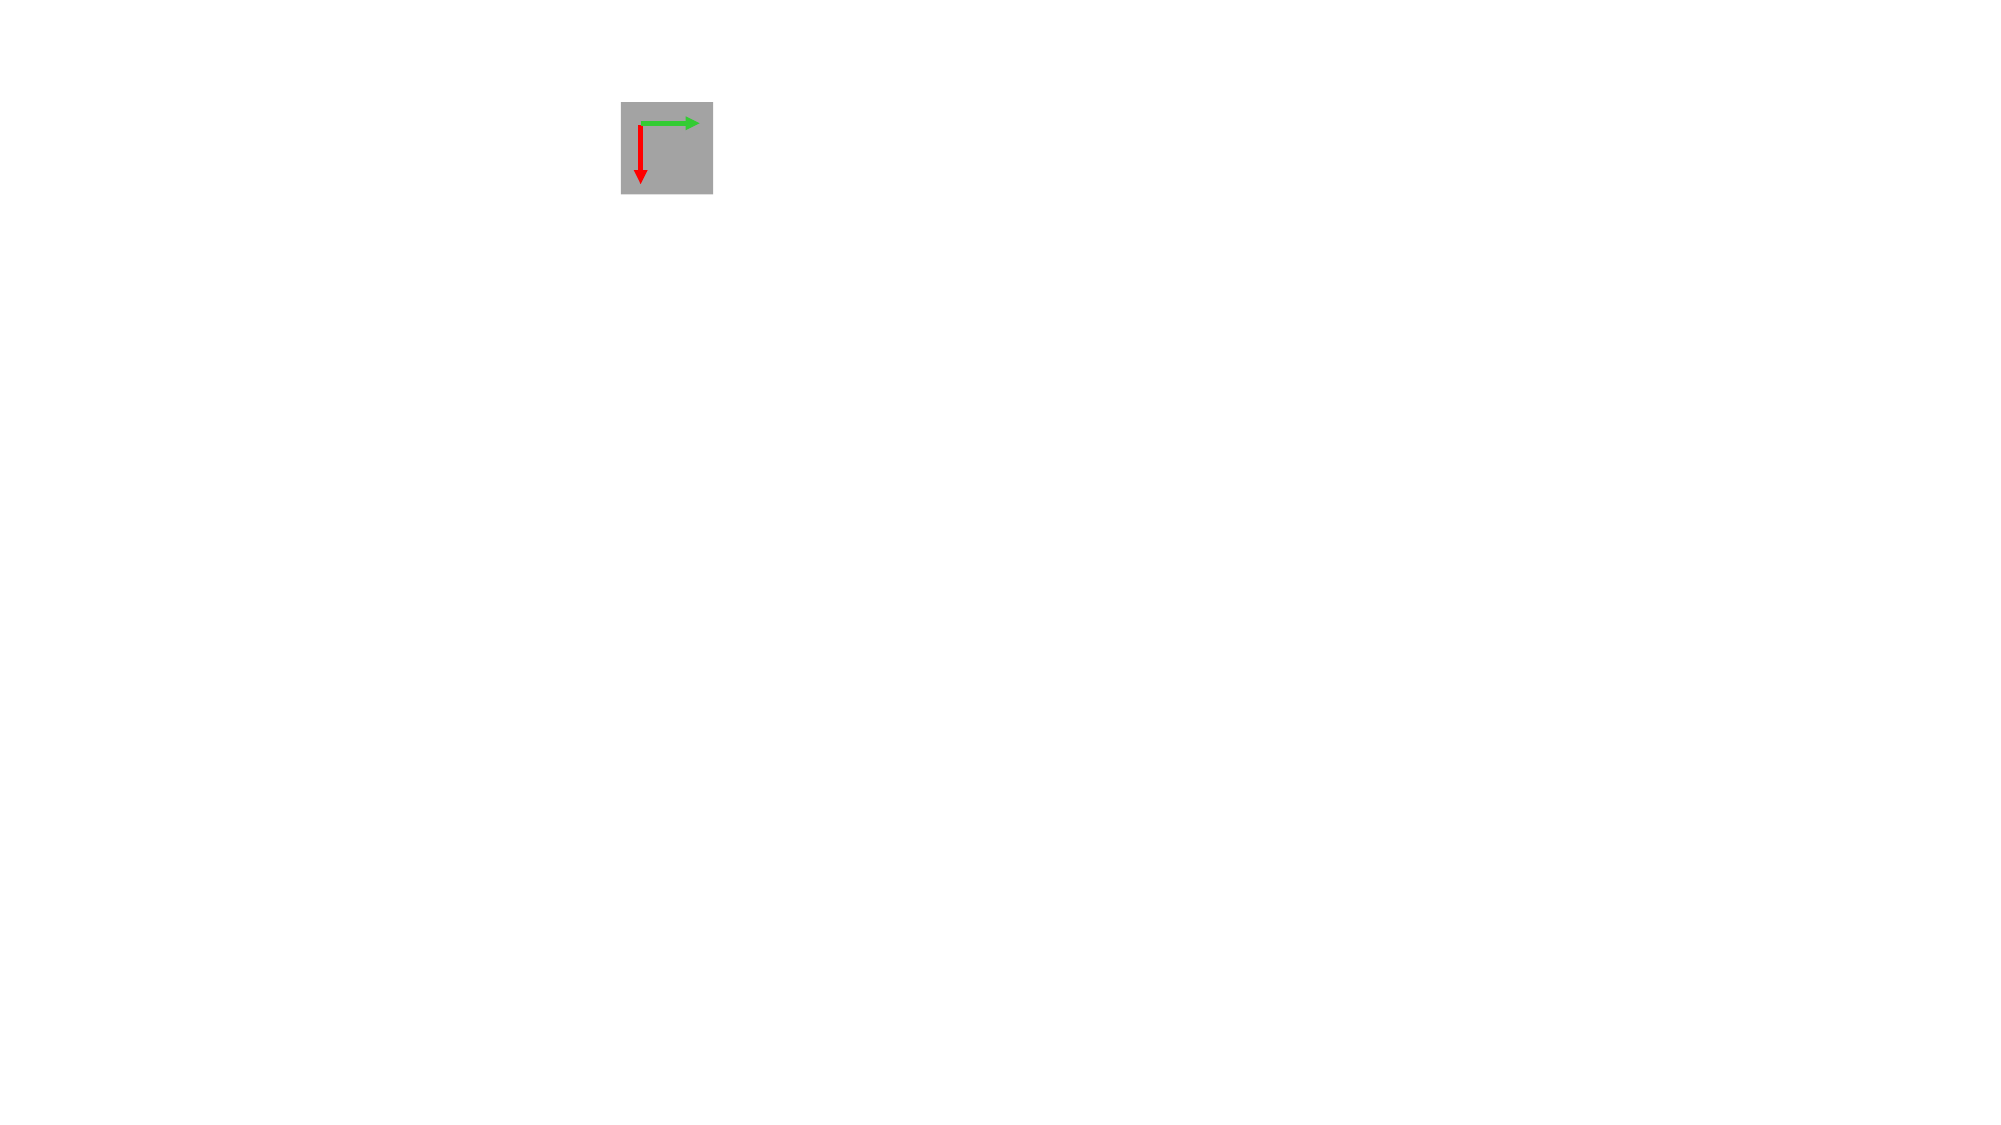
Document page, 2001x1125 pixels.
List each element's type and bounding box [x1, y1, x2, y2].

text_box [620, 102, 714, 195]
